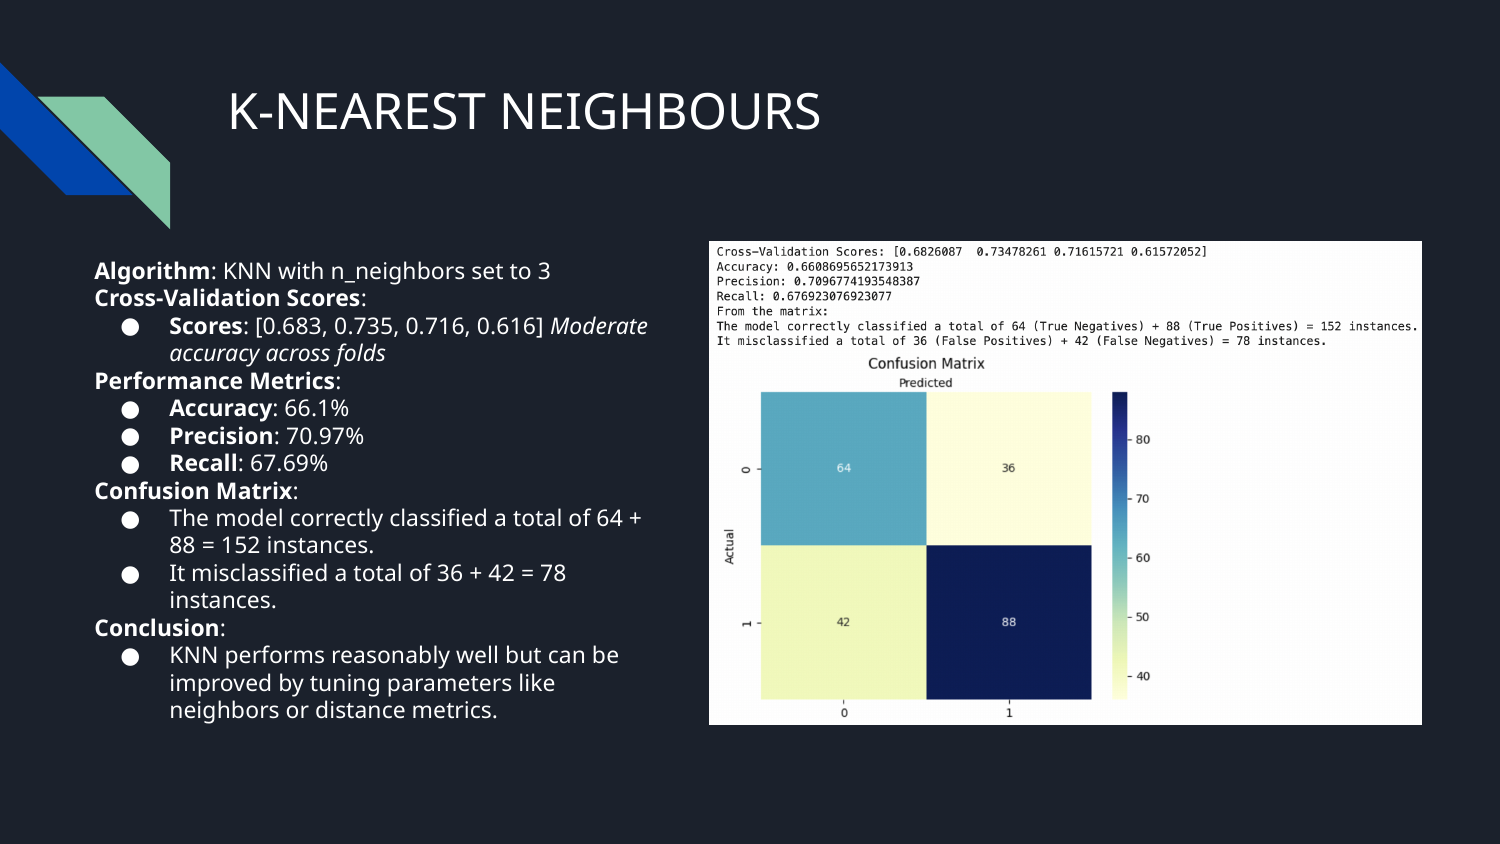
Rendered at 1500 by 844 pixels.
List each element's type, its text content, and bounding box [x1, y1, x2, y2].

list Algorithm: KNN with n_neighbors set to 3 Cross-Validation Scores: Scores: [0.683, 0.735, 0.716, 0.616] Moderate accuracy across folds Performance Metrics: Accuracy: 66.1% Precision: 70.97% Recall: 67.69% Confusion Matrix: The model correctly classified a total of 64 + 88 = 152 instances. It misclassified a total of 36 + 42 = 78 instances. Conclusion: KNN performs reasonably well but can be improved by tuning parameters like neighbors or distance metrics. [79, 241, 682, 725]
title K-NEAREST NEIGHBOURS [212, 64, 1368, 215]
picture [708, 241, 1422, 725]
